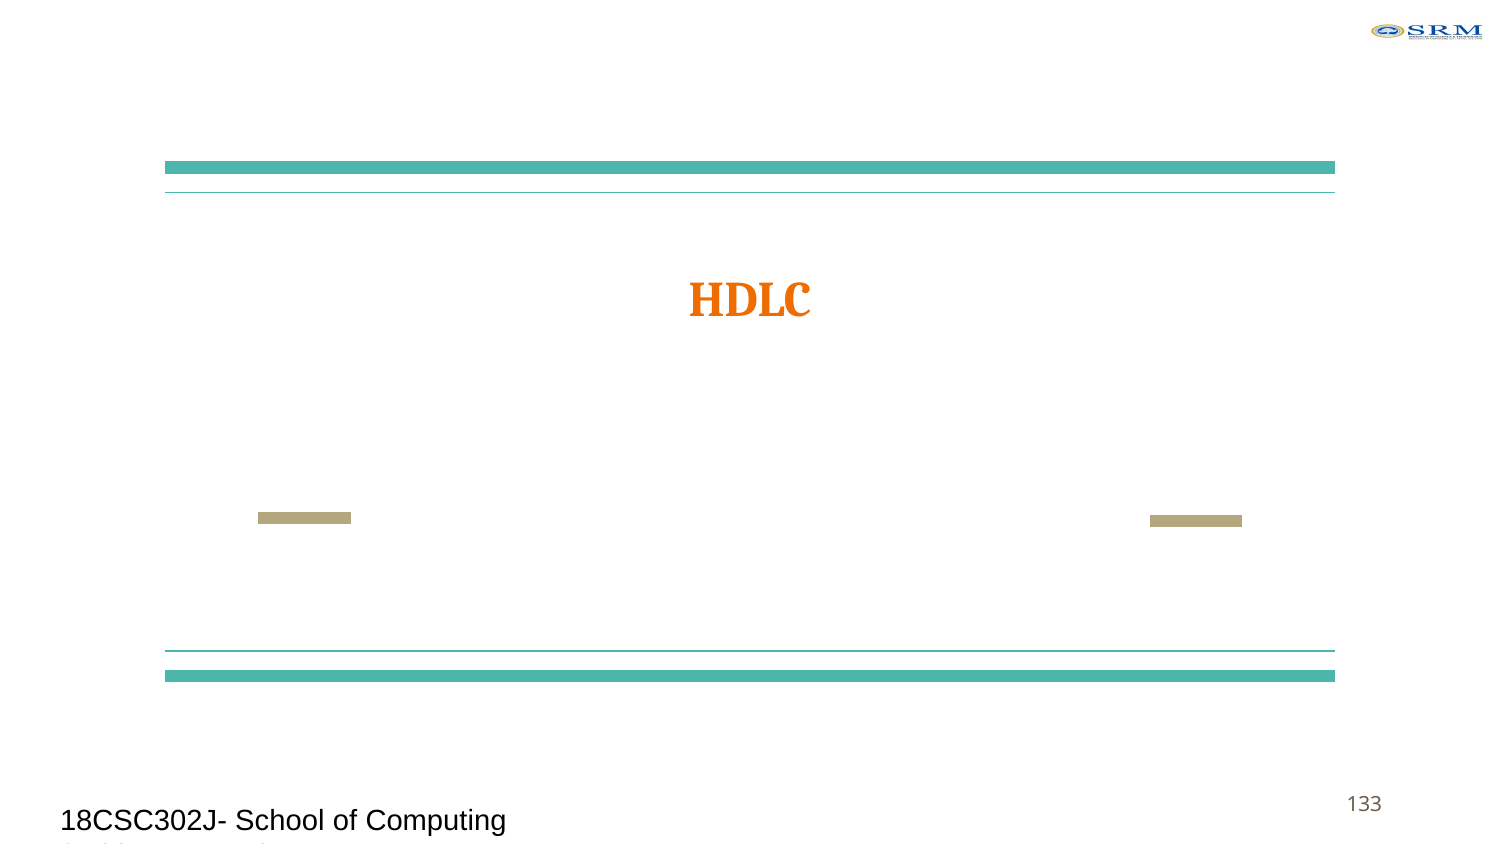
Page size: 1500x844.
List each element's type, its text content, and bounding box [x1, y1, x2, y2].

slide_number 133 [1059, 795, 1397, 814]
title HDLC [187, 228, 1313, 342]
footer 18CSC302J- School of Computing (Odd sem 2020) [48, 795, 555, 814]
picture [1369, 19, 1485, 45]
